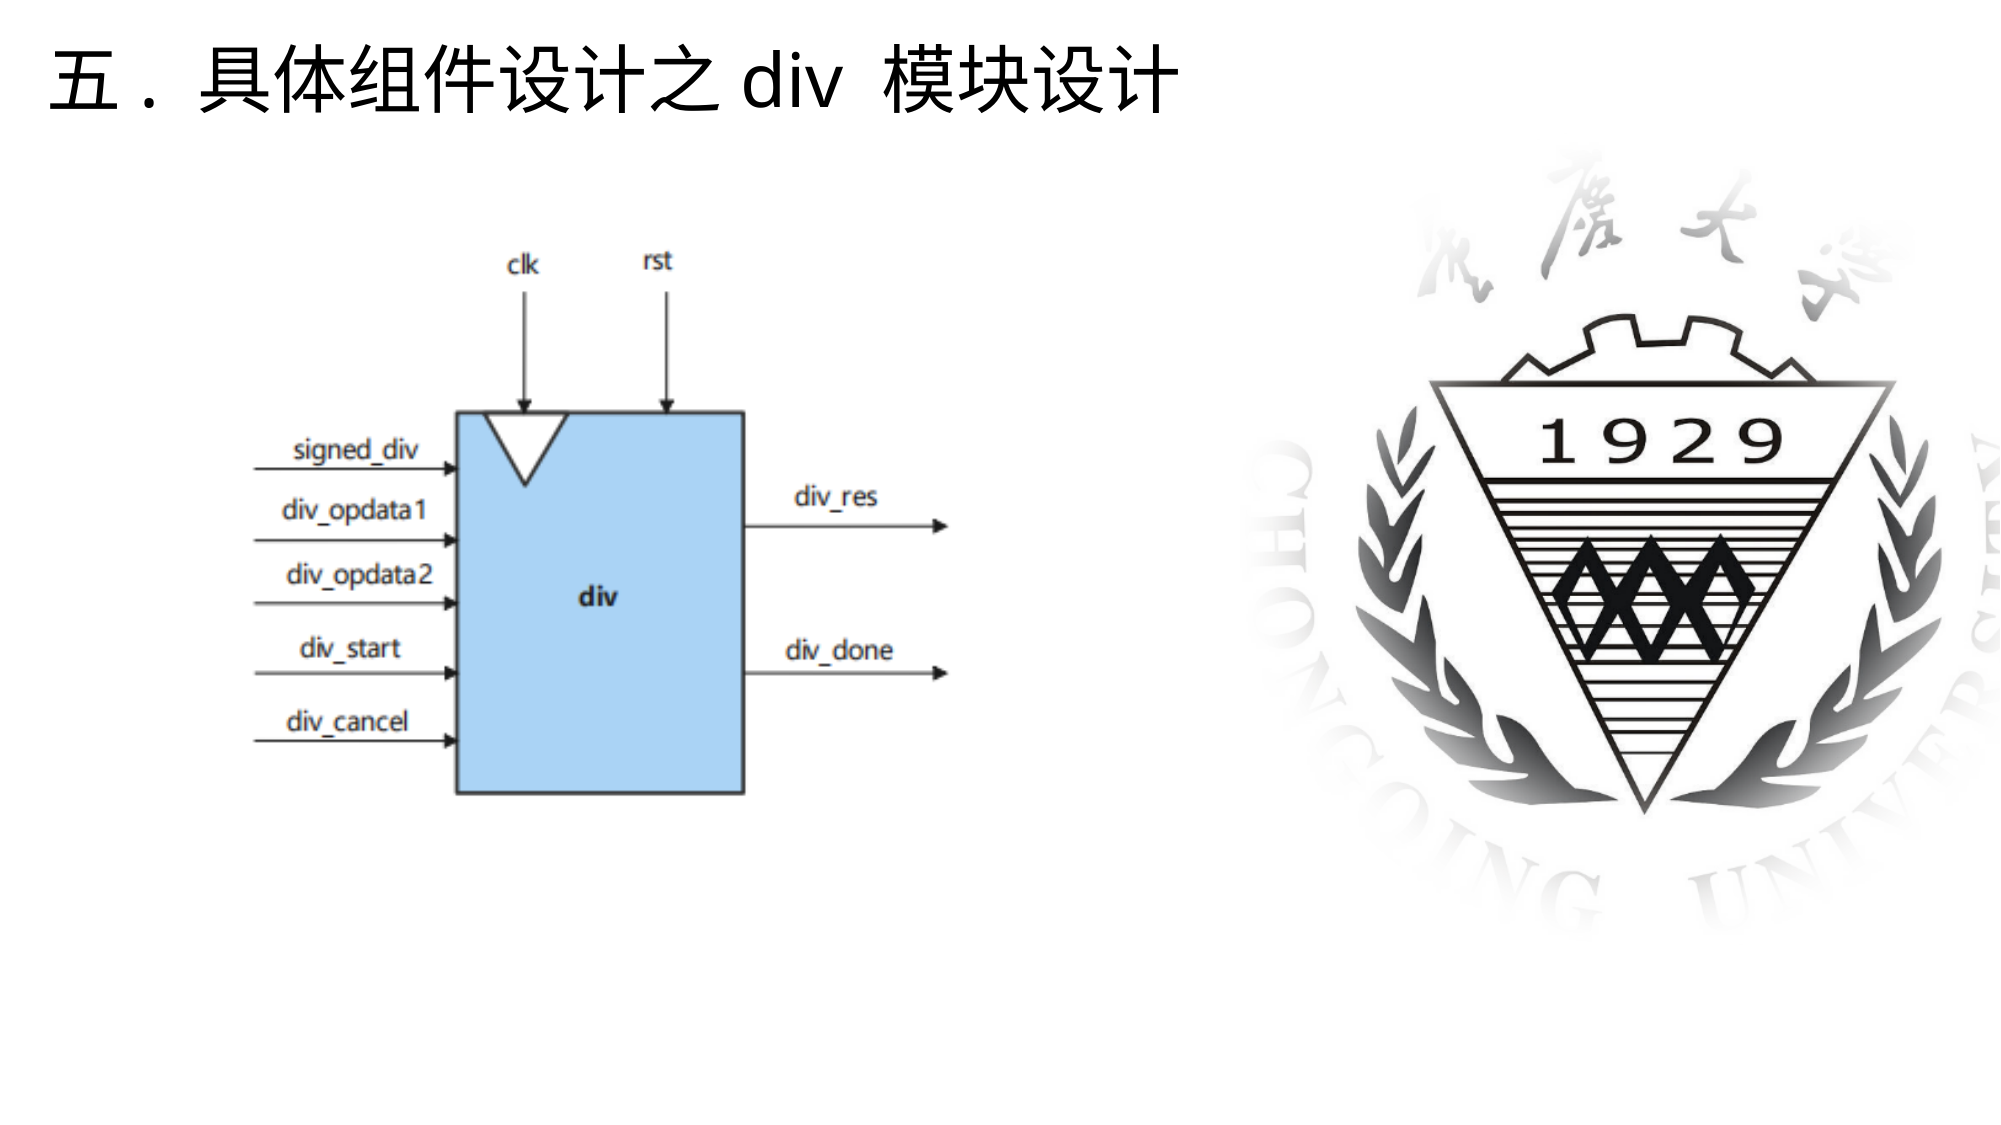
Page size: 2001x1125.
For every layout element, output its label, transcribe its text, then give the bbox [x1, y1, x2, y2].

picture [238, 212, 962, 805]
text_box 五. 具体组件设计之div 模块设计 [32, 24, 1277, 130]
picture [1212, 105, 2000, 975]
